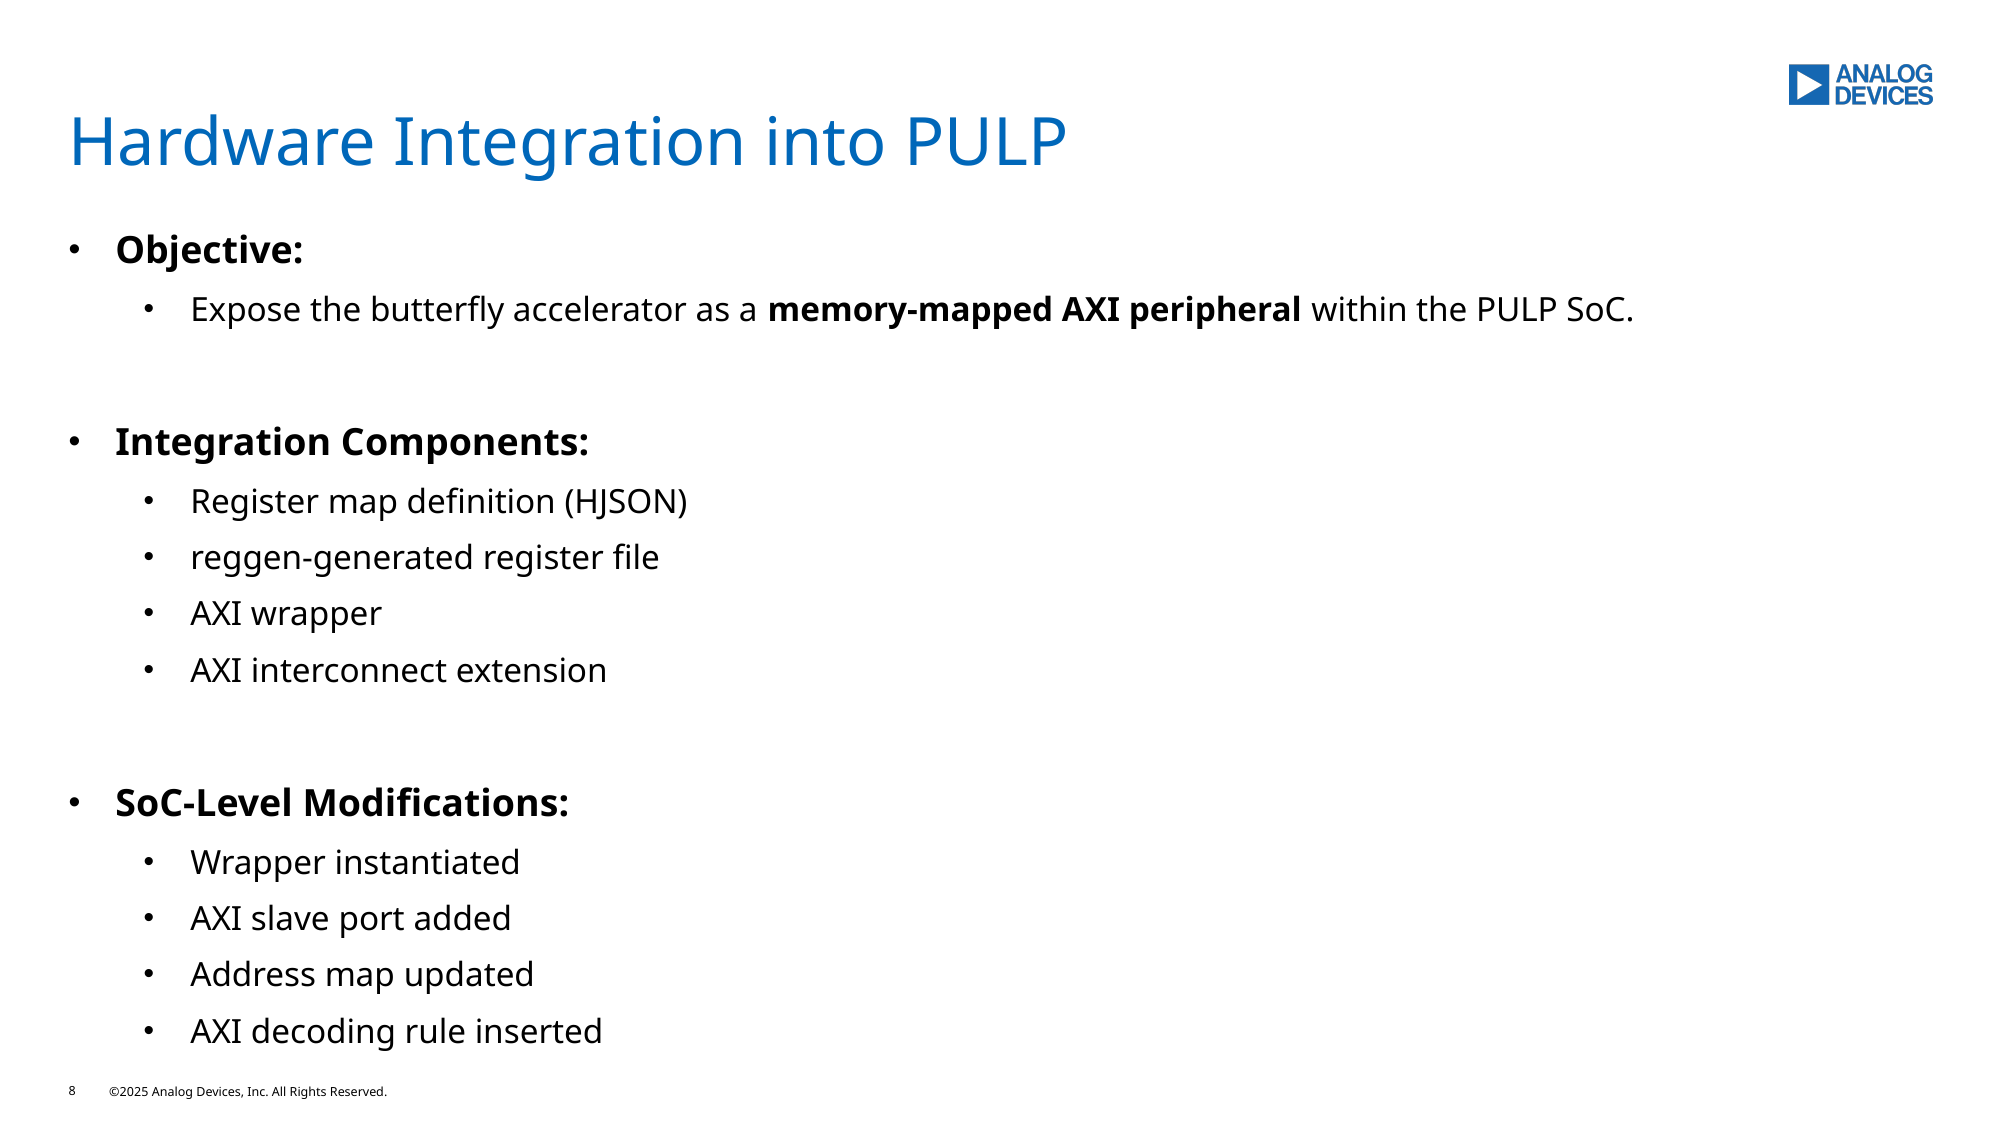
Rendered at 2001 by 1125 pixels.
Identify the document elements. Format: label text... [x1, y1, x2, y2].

slide_number 8 [68, 1079, 110, 1104]
title Hardware Integration into PULP [68, 104, 1722, 179]
list Objective: Expose the butterfly accelerator as a memory-mapped AXI peripheral within the PULP SoC. Integration Components: Register map definition (HJSON) reggen-generated register file AXI wrapper AXI interconnect extension SoC-Level Modifications: Wrapper instantiated AXI slave port added Address map updated AXI decoding rule inserted [68, 221, 1932, 1058]
picture [1789, 64, 1933, 105]
footer ©2025 Analog Devices, Inc. All Rights Reserved. [110, 1079, 969, 1104]
